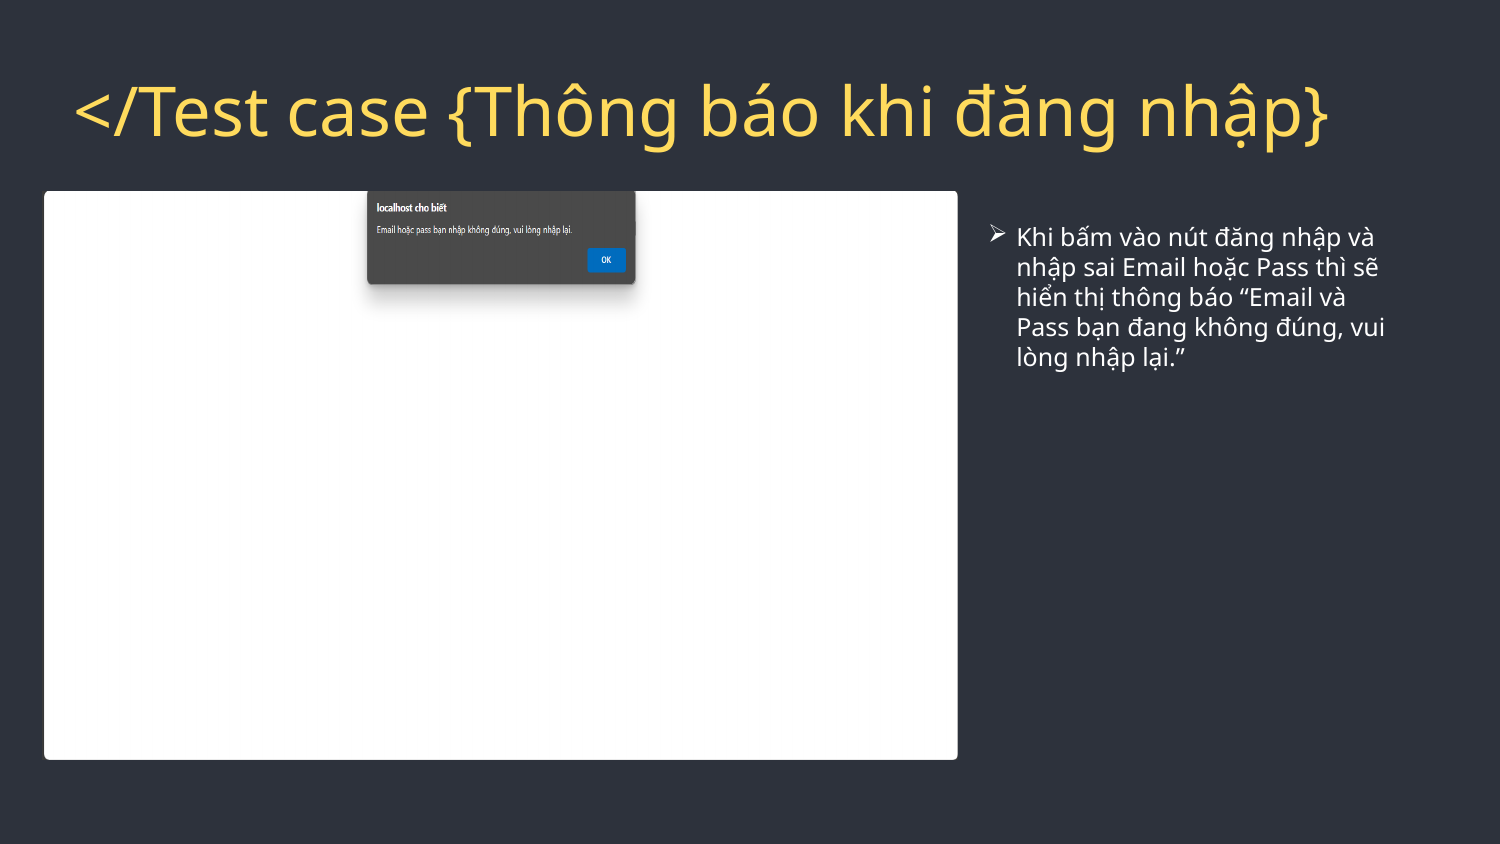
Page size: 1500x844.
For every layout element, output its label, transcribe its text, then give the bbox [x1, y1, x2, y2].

text_box Khi bấm vào nút đăng nhập và nhập sai Email hoặc Pass thì sẽ hiển thị thông báo “Email và Pass bạn đang không đúng, vui lòng nhập lại.” [973, 206, 1408, 297]
picture [42, 191, 959, 761]
title </Test case {Thông báo khi đăng nhập} [59, 53, 1380, 148]
